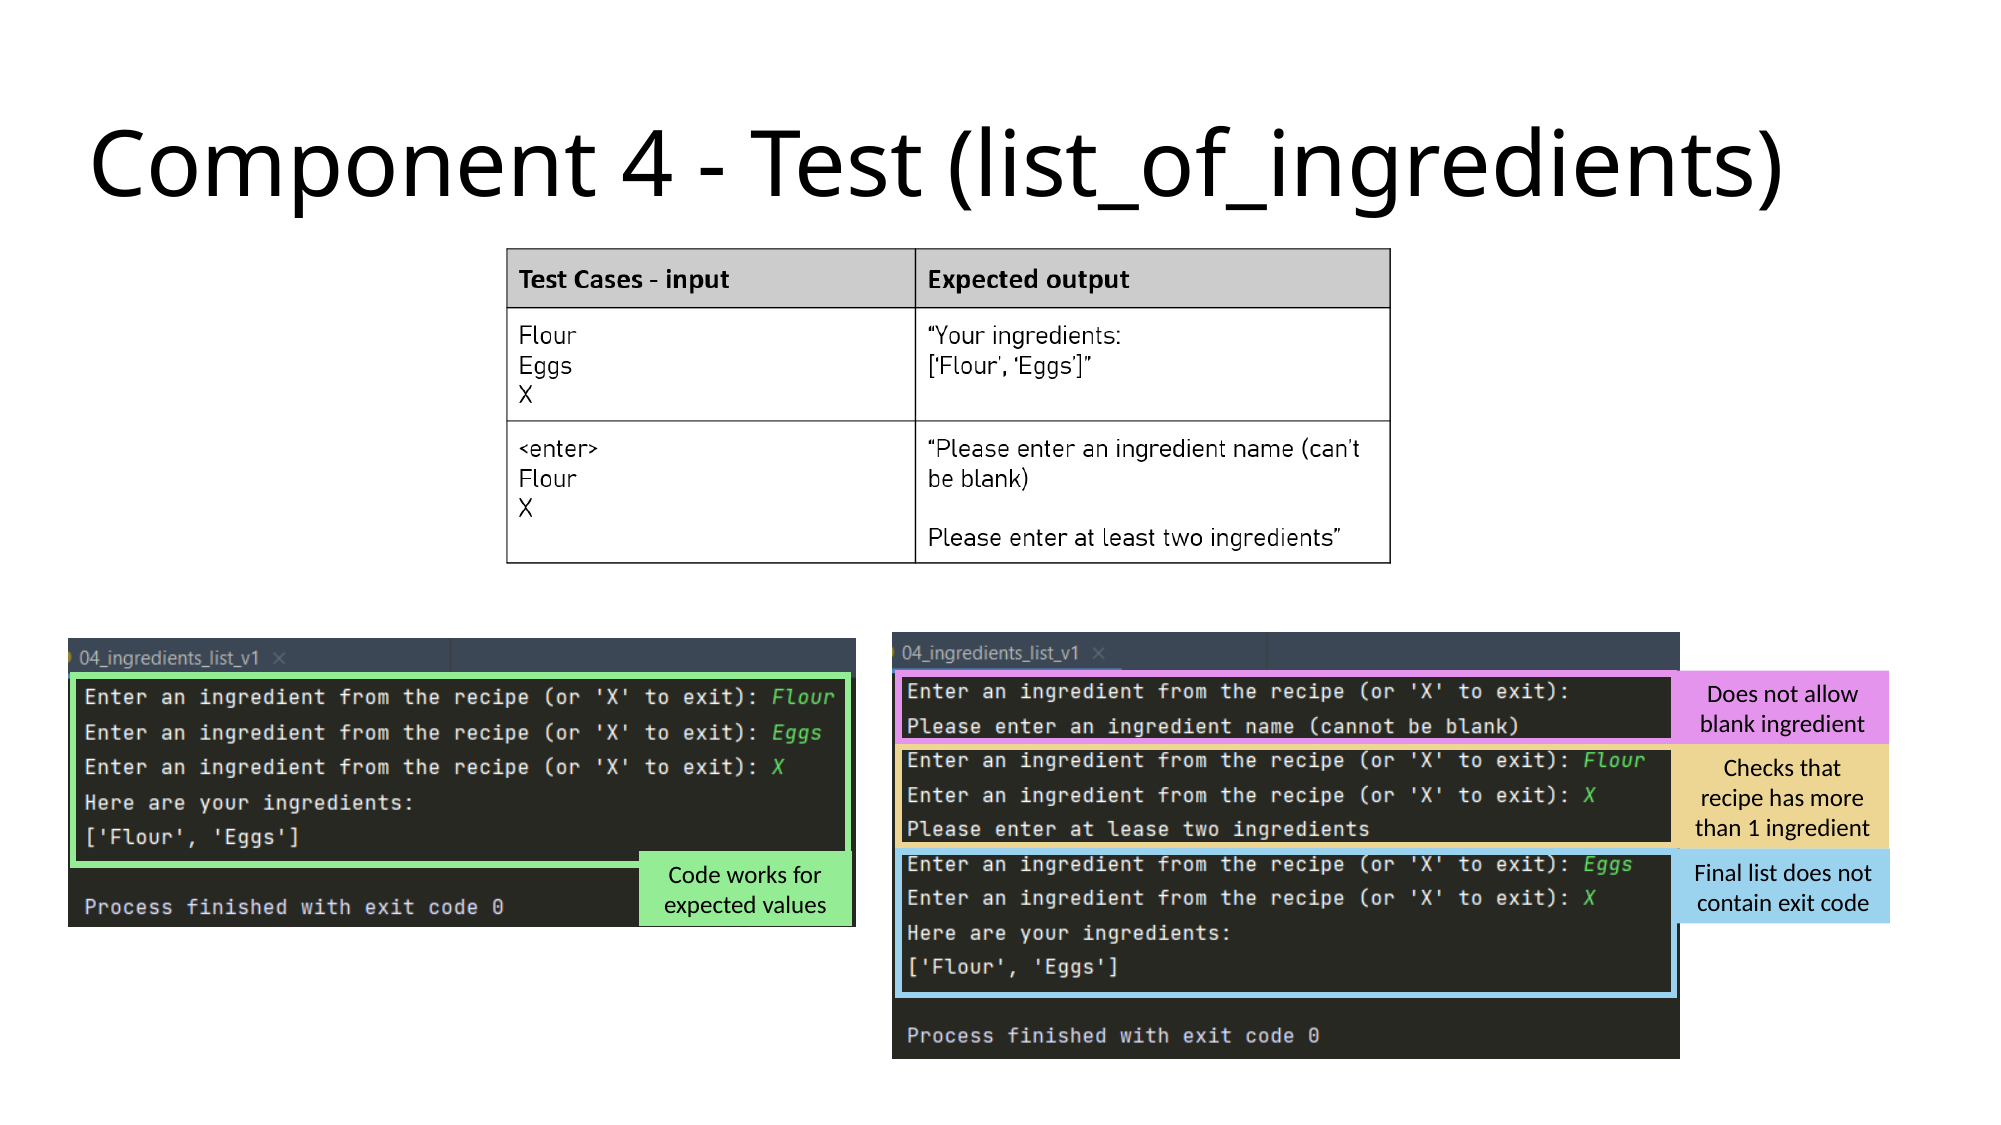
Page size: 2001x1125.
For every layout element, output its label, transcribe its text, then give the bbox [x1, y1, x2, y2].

text_box Does not allow blank ingredient [1680, 670, 1889, 744]
title Component 4 - Test (list_of_ingredients) [68, 97, 1932, 223]
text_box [68, 638, 856, 927]
picture [501, 243, 1394, 568]
text_box Final list does not contain exit code [1680, 848, 1890, 924]
text_box Checks that recipe has more than 1 ingredient [1680, 744, 1889, 848]
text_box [892, 632, 1680, 1059]
